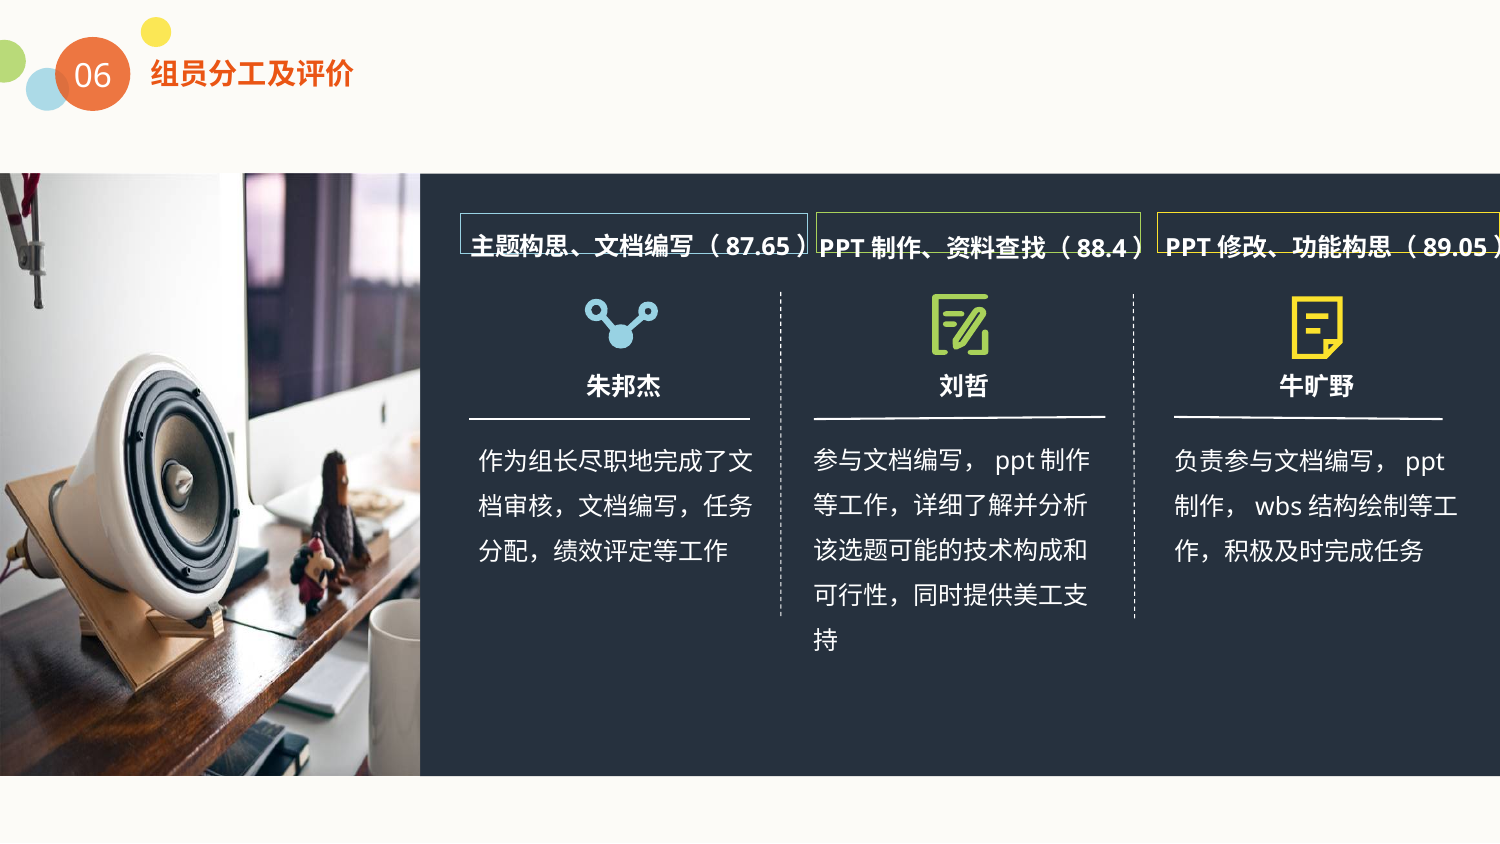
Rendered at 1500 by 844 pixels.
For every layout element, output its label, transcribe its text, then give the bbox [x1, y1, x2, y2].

text_box 作为组长尽职地完成了文档审核，文档编写，任务分配，绩效评定等工作 [478, 430, 779, 566]
text_box PPT制作、资料查找（88.4） [818, 187, 1158, 263]
text_box [0, 173, 421, 776]
text_box [25, 67, 66, 111]
text_box [140, 17, 172, 48]
text_box PPT修改、功能构思（89.05） [1165, 186, 1500, 262]
text_box [55, 36, 131, 111]
text_box 牛旷野 [1264, 363, 1370, 409]
text_box [584, 298, 658, 349]
text_box 负责参与文档编写，ppt制作，wbs结构绘制等工作，积极及时完成任务 [1174, 430, 1467, 566]
text_box [460, 213, 469, 254]
text_box [0, 39, 26, 83]
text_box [1291, 296, 1343, 360]
text_box 06 [65, 53, 121, 94]
text_box 朱邦杰 [571, 363, 677, 409]
text_box 主题构思、文档编写（87.65） [469, 185, 821, 261]
text_box 刘哲 [902, 363, 1027, 409]
text_box [1158, 212, 1165, 253]
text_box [931, 293, 989, 356]
text_box [420, 173, 1500, 777]
text_box 组员分工及评价 [150, 55, 606, 91]
text_box 参与文档编写，ppt制作等工作，详细了解并分析该选题可能的技术构成和可行性，同时提供美工支持 [813, 429, 1114, 655]
